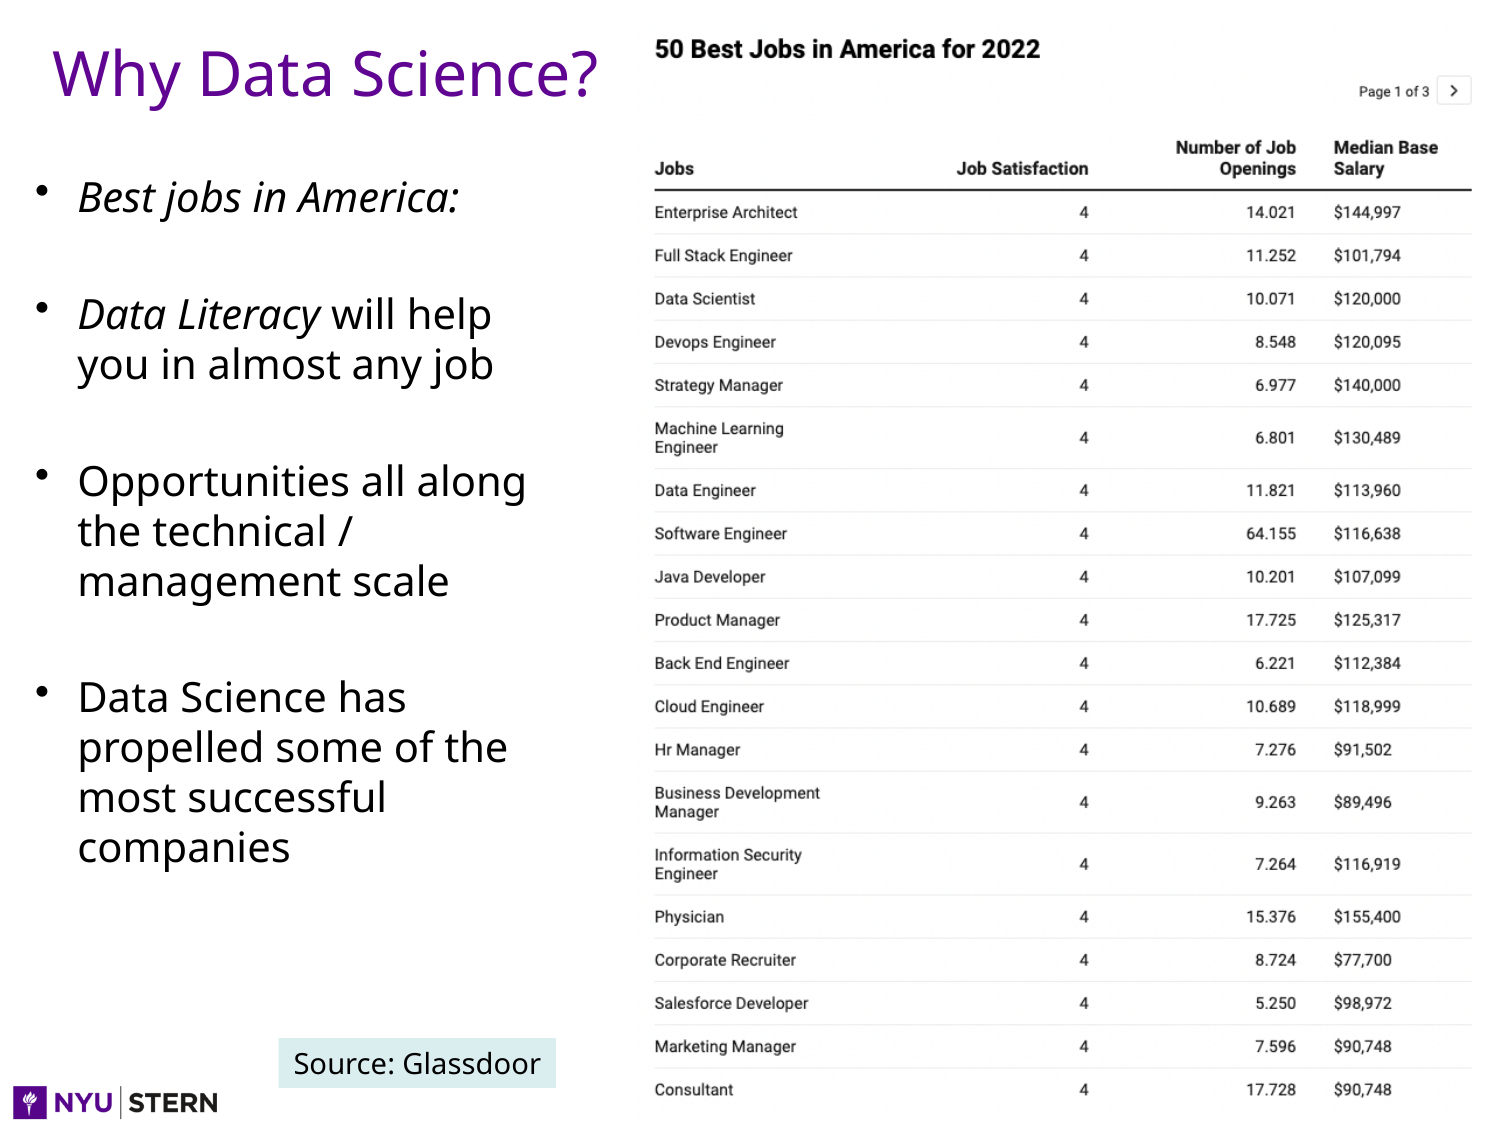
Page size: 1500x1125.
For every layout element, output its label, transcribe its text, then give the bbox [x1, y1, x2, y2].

picture [636, 23, 1481, 1125]
title Why Data Science? [12, 11, 639, 132]
list Best jobs in America: Data Literacy will help you in almost any job Opportunities all along the technical / management scale Data Science has propelled some of the most successful companies [20, 163, 584, 962]
text_box Source: Glassdoor [278, 1038, 556, 1088]
picture [0, 1038, 230, 1125]
